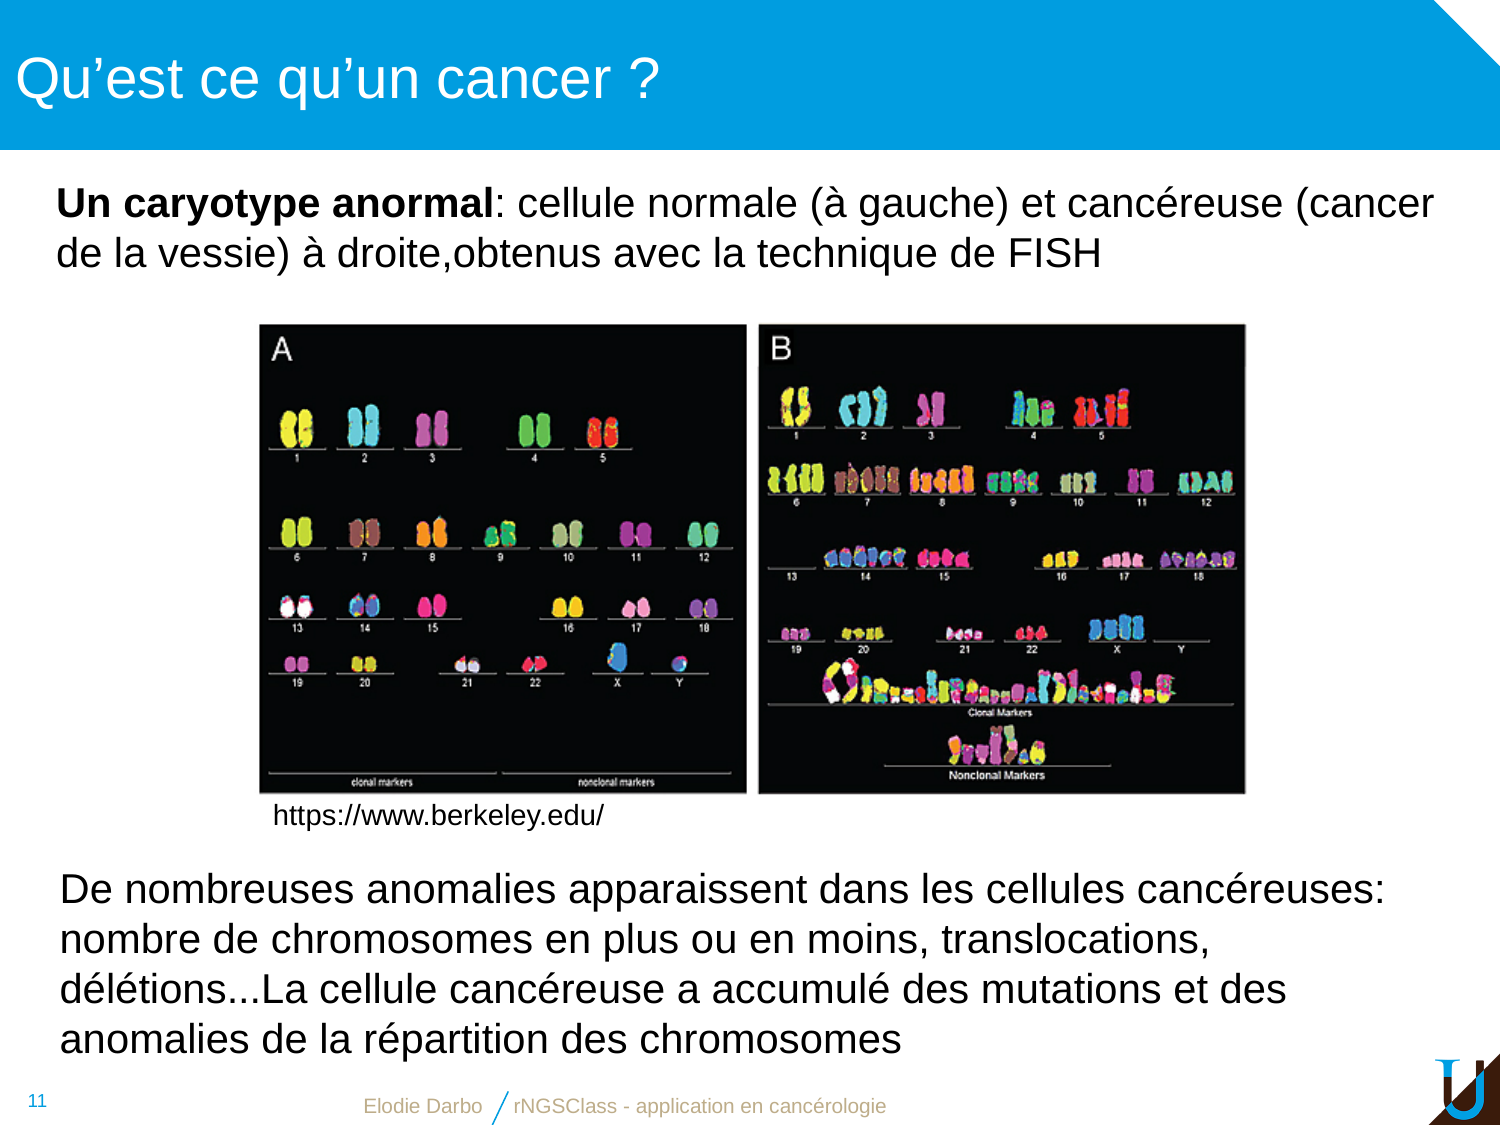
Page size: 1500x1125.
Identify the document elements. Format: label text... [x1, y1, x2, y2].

title Qu’est ce qu’un cancer ? [0, 0, 1425, 150]
slide_number Elodie Darbo [75, 1091, 498, 1125]
picture [1425, 1050, 1500, 1125]
picture [242, 311, 1257, 809]
list Un caryotype anormal: cellule normale (à gauche) et cancéreuse (cancer de la vessie) à droite,obtenus avec la technique de FISH [40, 161, 1460, 312]
slide_number 11 [0, 1074, 75, 1125]
footer rNGSClass - application en cancérologie [498, 1091, 1362, 1125]
text_box De nombreuses anomalies apparaissent dans les cellules cancéreuses: nombre de chromosomes en plus ou en moins, translocations, délétions...La cellule cancéreuse a accumulé des mutations et des anomalies de la répartition des chromosomes [44, 847, 1456, 1075]
text_box https://www.berkeley.edu/ [257, 817, 750, 832]
